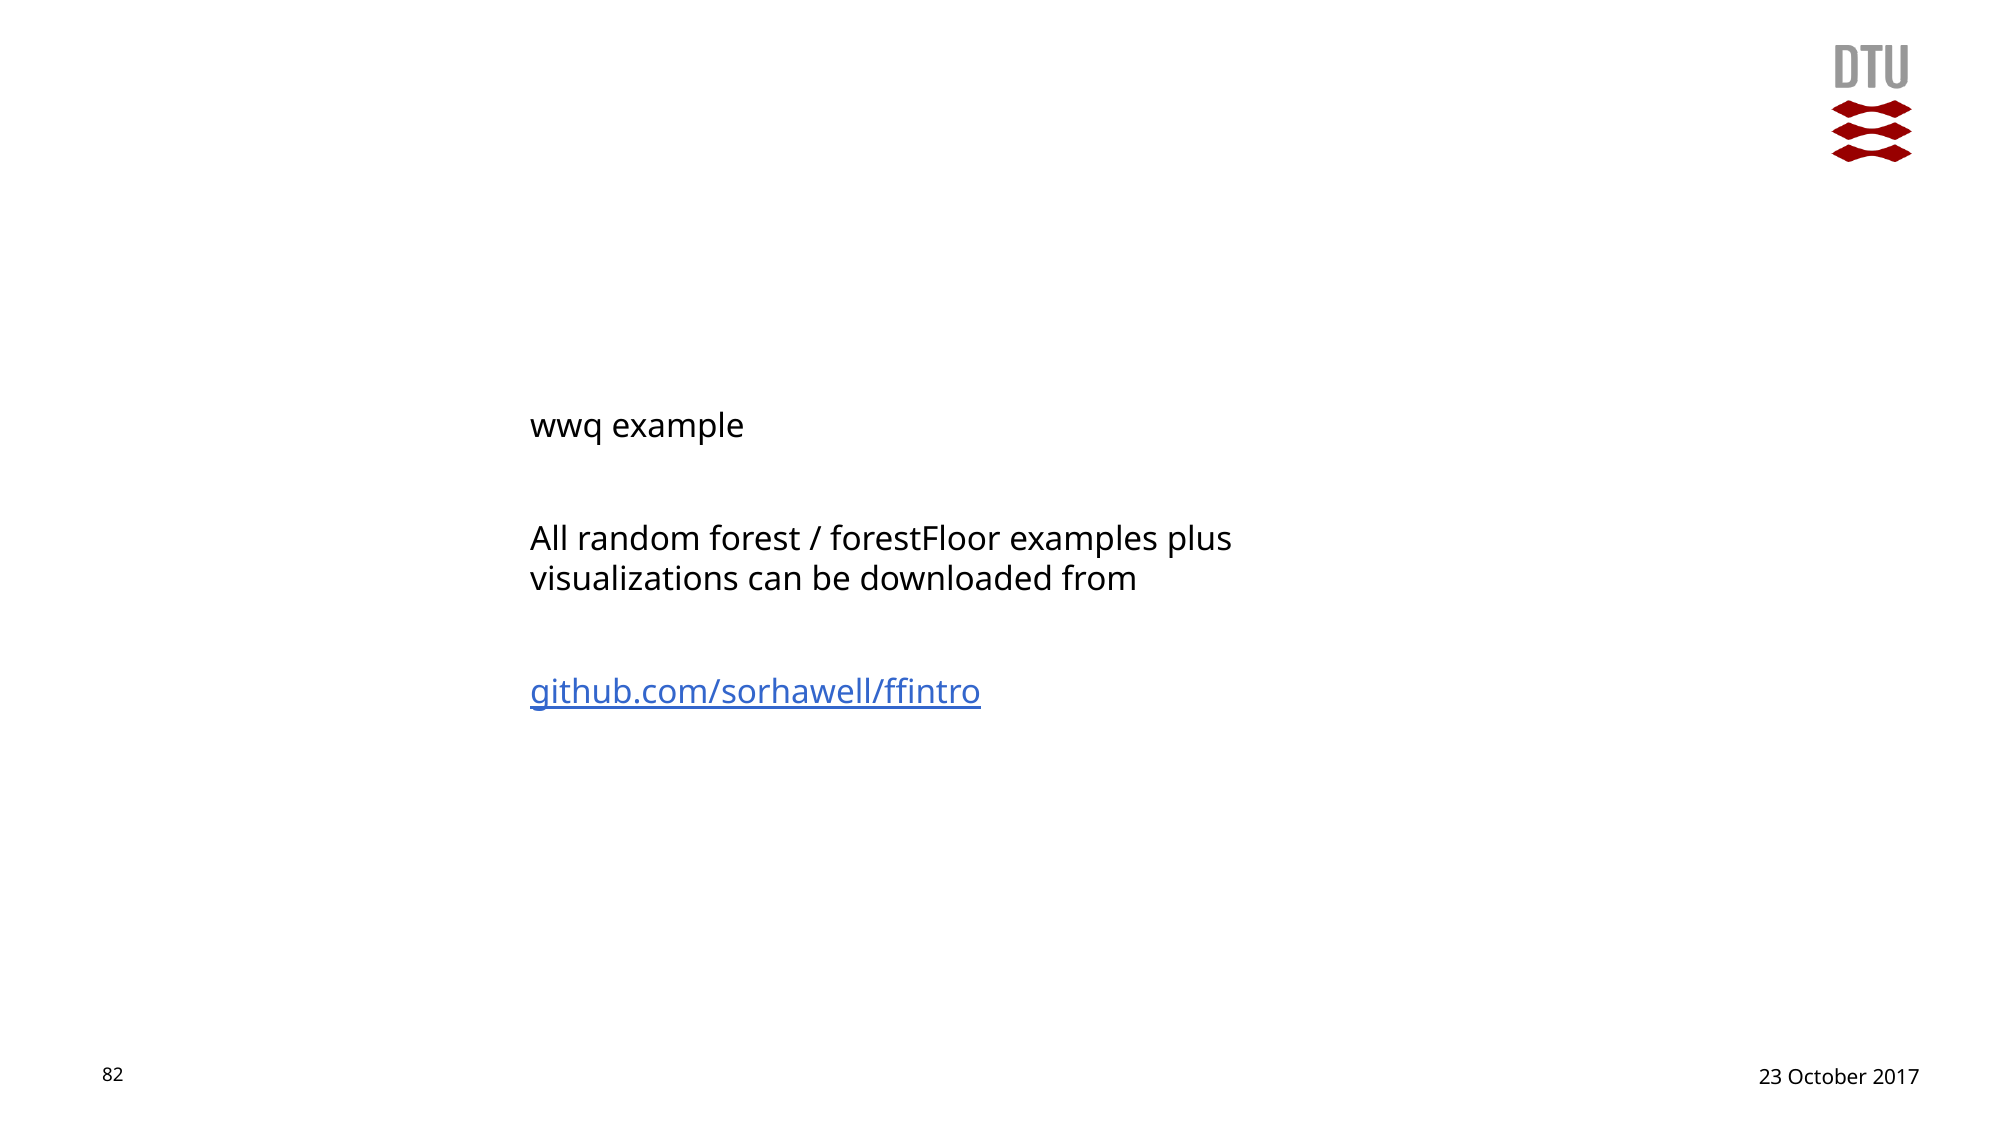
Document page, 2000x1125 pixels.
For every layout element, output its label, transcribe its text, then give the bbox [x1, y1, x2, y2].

slide_number 82 [102, 1062, 201, 1113]
picture [1831, 45, 1912, 162]
text_box wwq example All random forest / forestFloor examples plus visualizations can be downloaded from github.com/sorhawell/ffintro [515, 397, 1355, 724]
